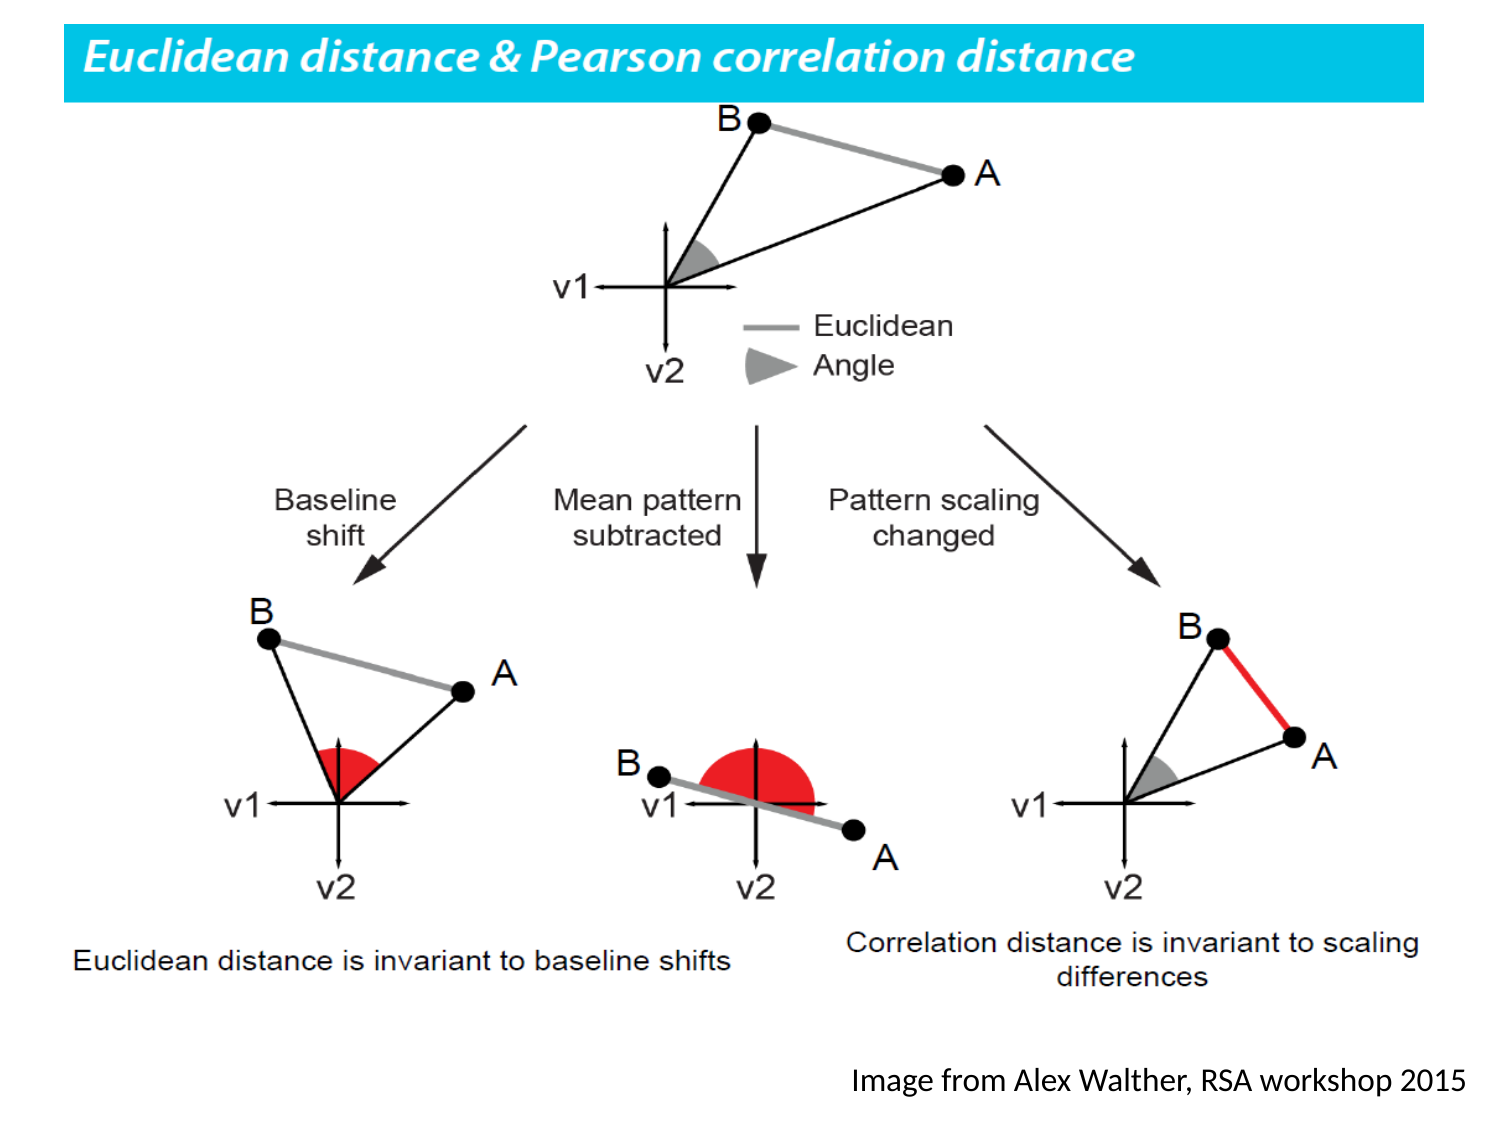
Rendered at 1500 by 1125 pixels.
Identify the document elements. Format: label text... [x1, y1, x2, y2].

picture [64, 24, 1424, 992]
text_box Image from Alex Walther, RSA workshop 2015 [744, 1050, 1483, 1105]
